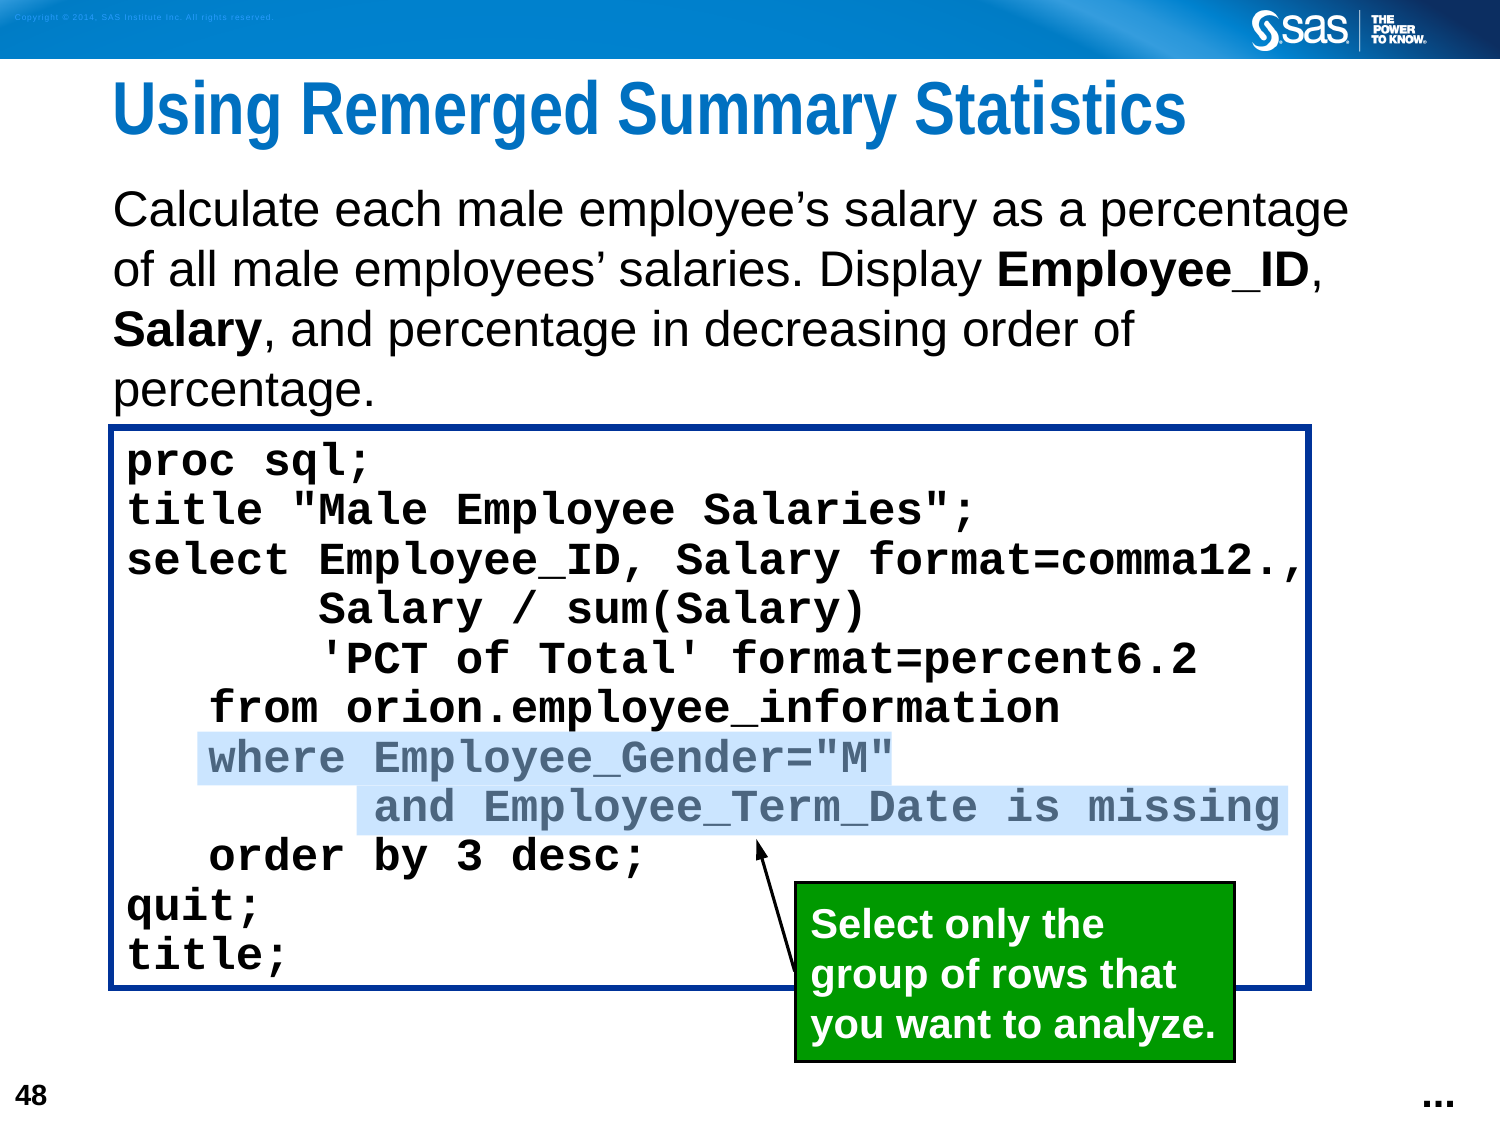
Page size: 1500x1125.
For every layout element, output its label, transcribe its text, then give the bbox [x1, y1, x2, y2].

text_box Select only the group of rows that you want to analyze. [756, 838, 1235, 1062]
text_box proc sql; title "Male Employee Salaries"; select Employee_ID, Salary format=comma12., Salary / sum(Salary) 'PCT of Total' format=percent6.2 from orion.employee_information where Employee_Gender="M" and Employee_Term_Date is missing order by 3 desc; quit; title; [111, 427, 1309, 988]
text_box [356, 785, 1289, 836]
list Calculate each male employee’s salary as a percentage of all male employees’ salaries. Display Employee_ID, Salary, and percentage in decreasing order of percentage. [112, 176, 1400, 876]
text_box ... [1406, 1058, 1471, 1124]
title Using Remerged Summary Statistics [112, 75, 1500, 187]
text_box [197, 731, 892, 786]
picture [0, 0, 1500, 59]
